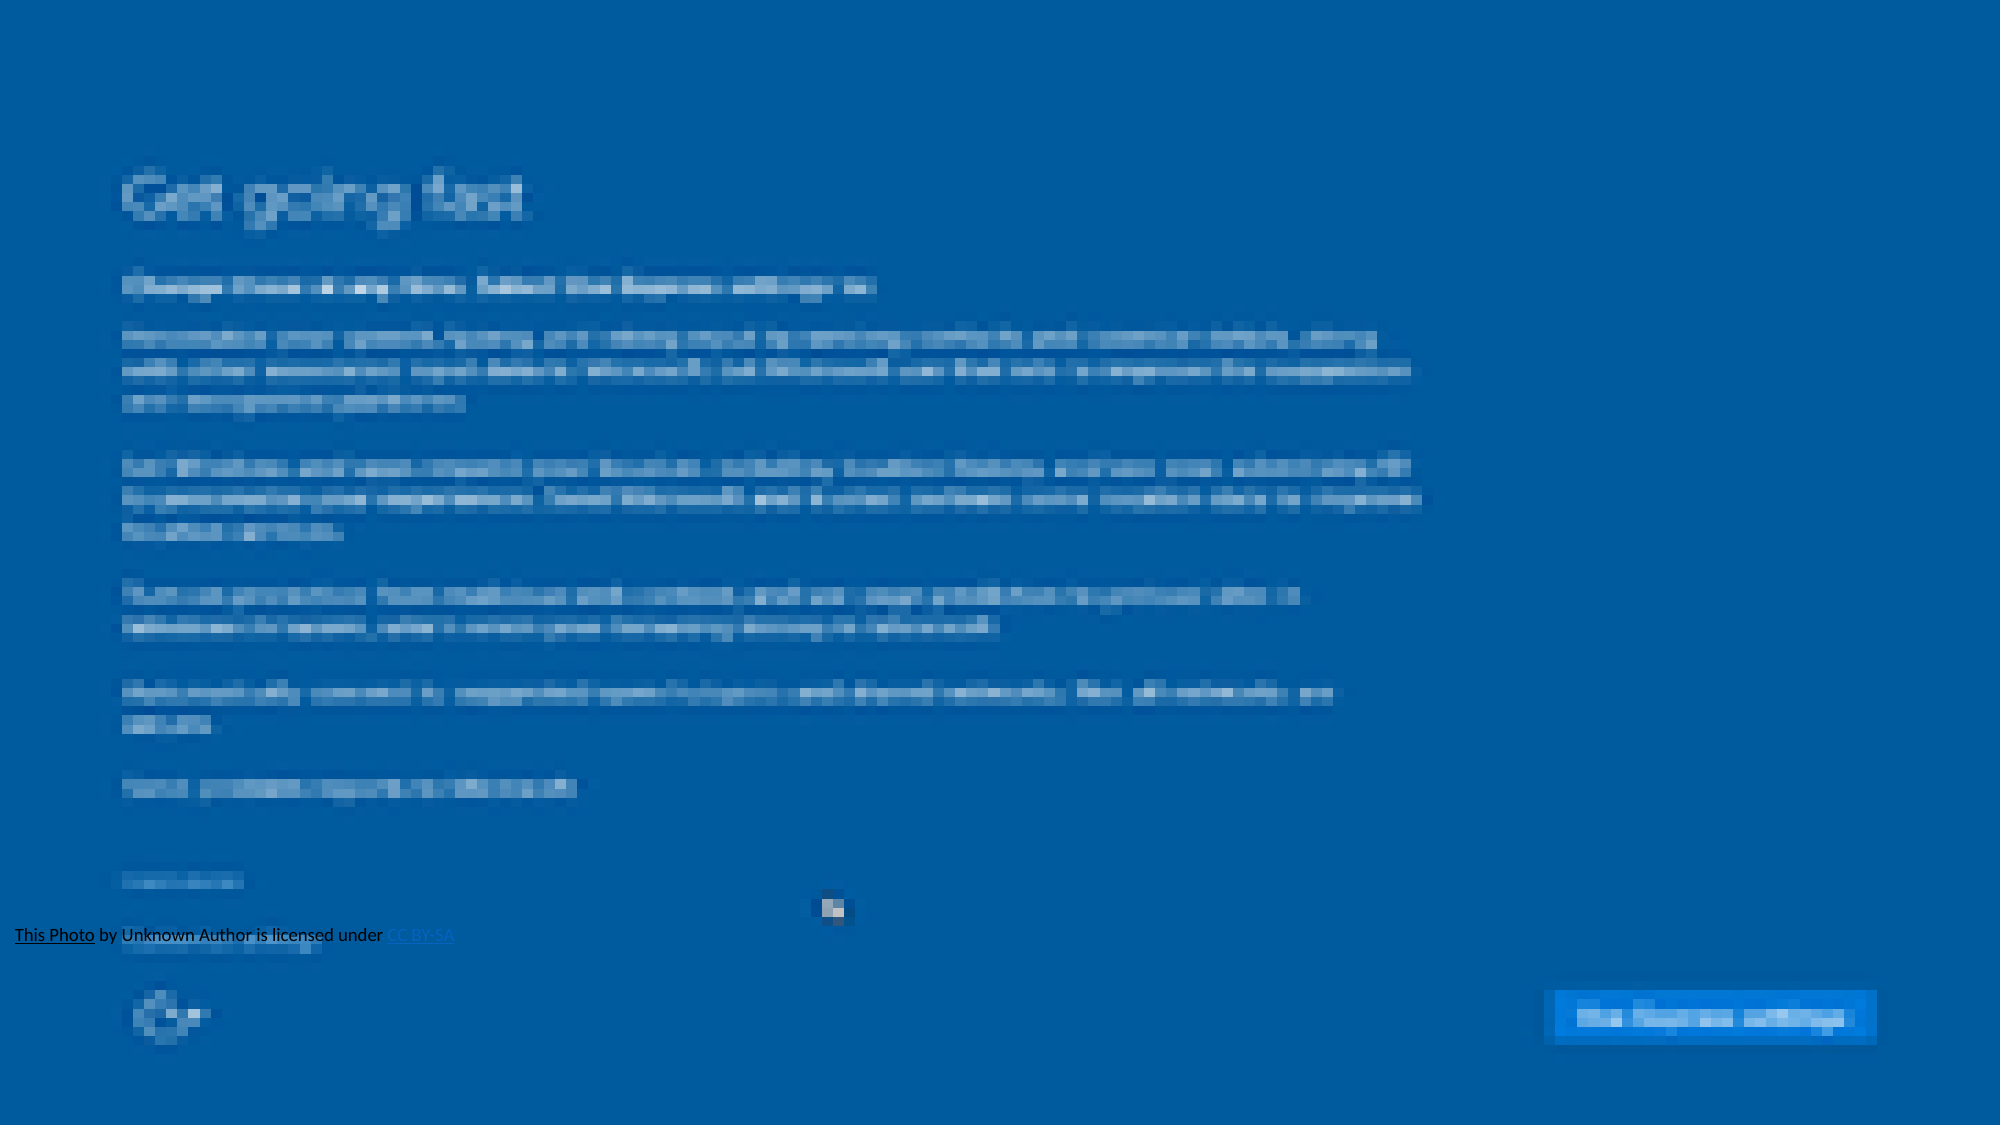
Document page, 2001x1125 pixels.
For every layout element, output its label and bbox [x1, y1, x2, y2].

list [0, 0, 2000, 1125]
